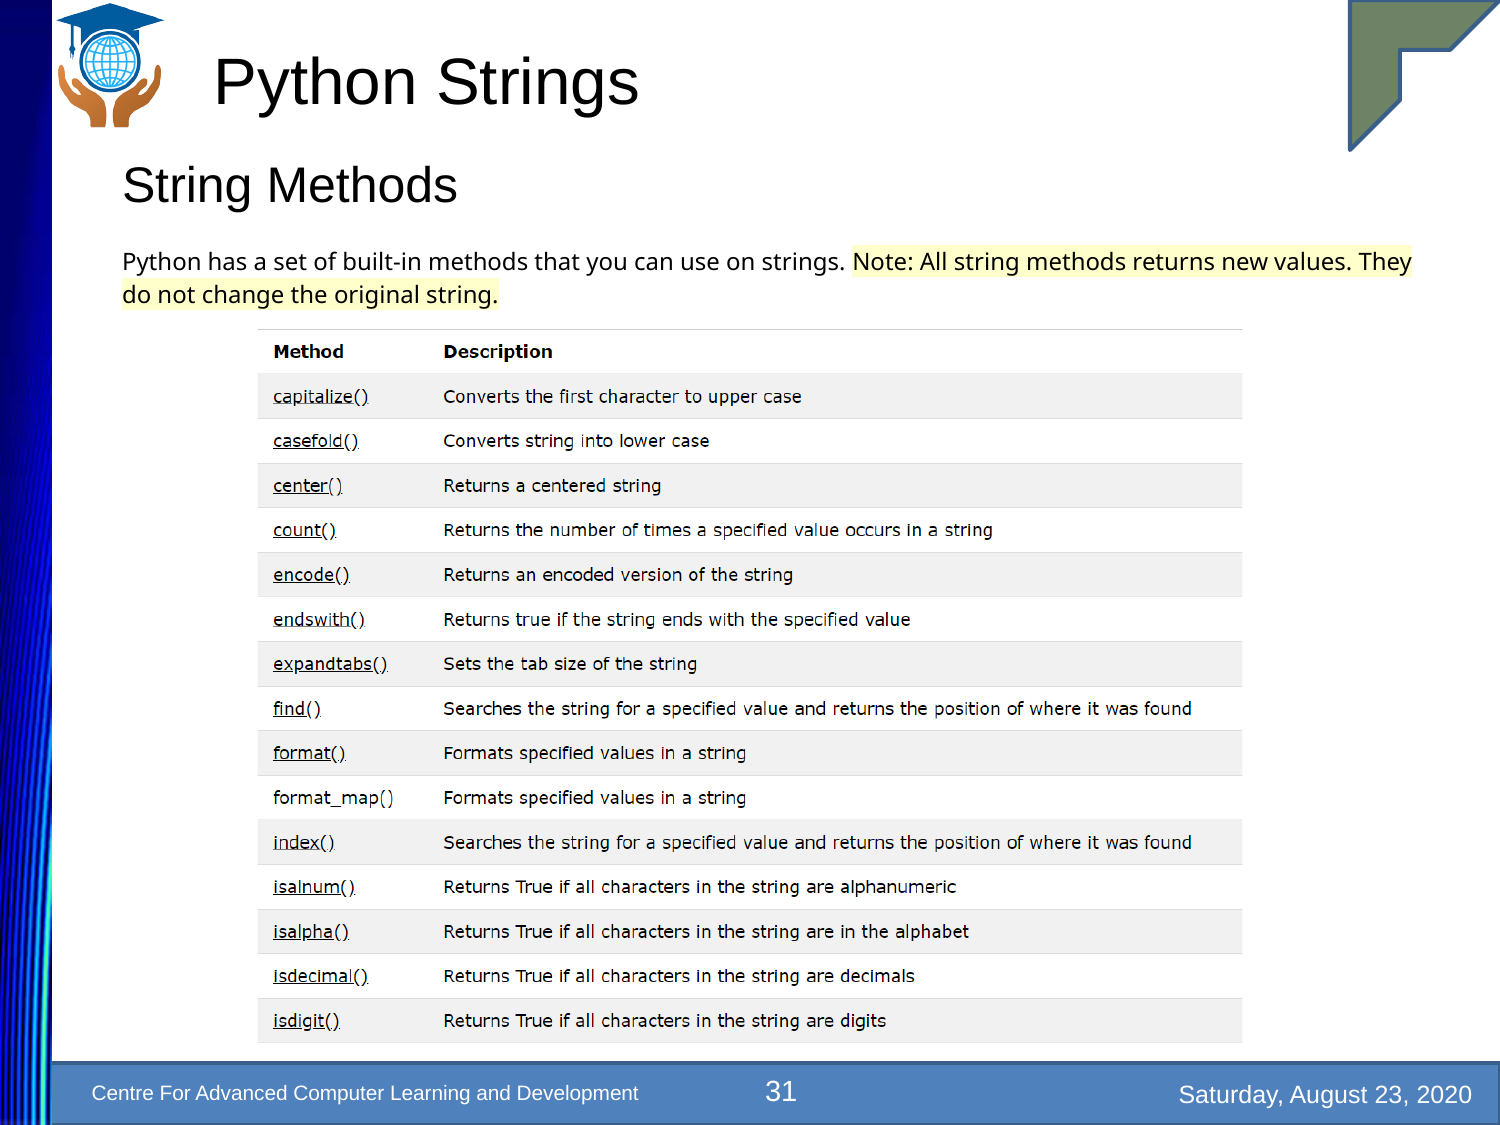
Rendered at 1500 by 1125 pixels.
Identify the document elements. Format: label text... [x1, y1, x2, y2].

slide_number 31 [750, 1064, 838, 1125]
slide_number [1163, 1071, 1500, 1125]
picture [257, 329, 1243, 1047]
title Python Strings [198, 32, 1326, 113]
text_box String Methods Python has a set of built-in methods that you can use on strings. Note: All string methods returns new values. They do not change the original string. [107, 136, 1450, 978]
picture [0, 0, 219, 1125]
